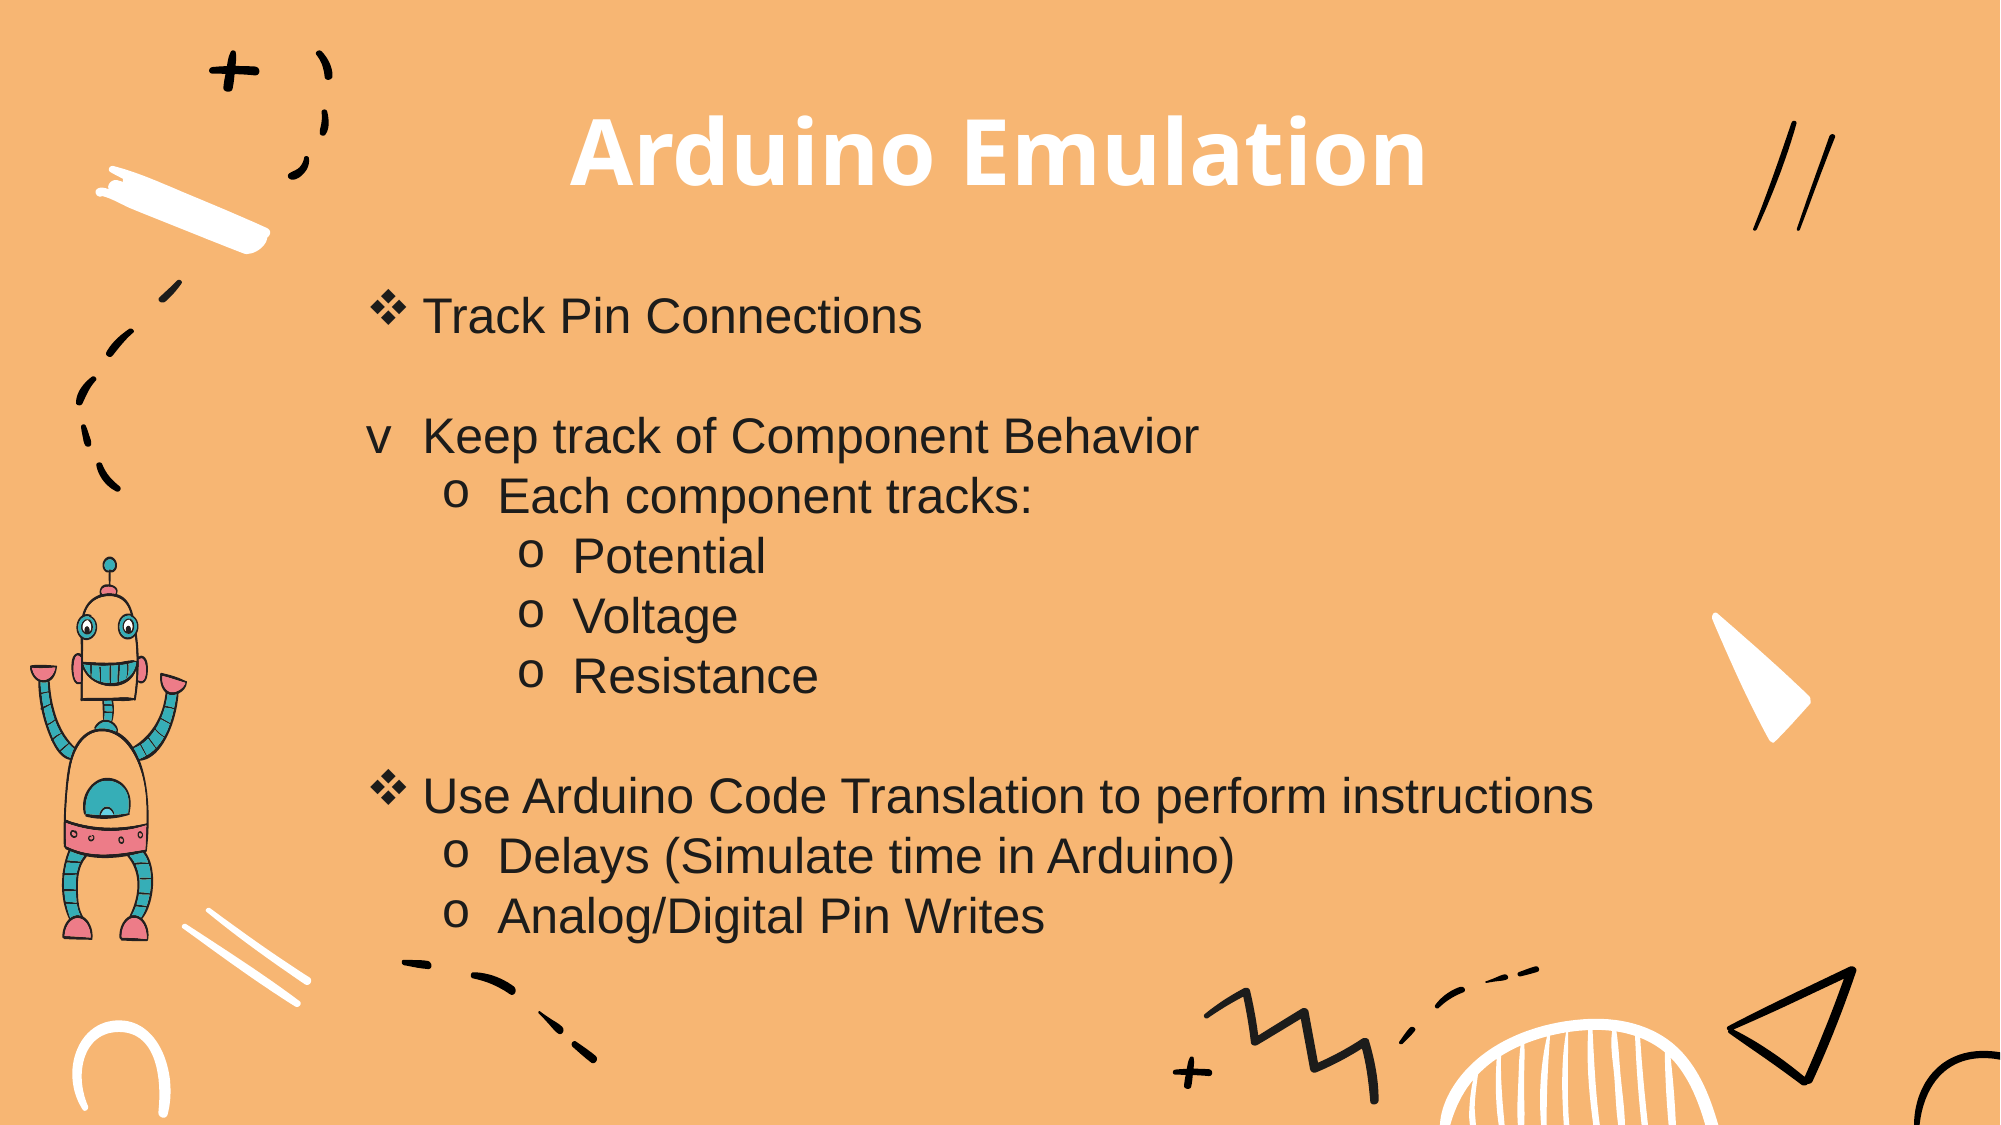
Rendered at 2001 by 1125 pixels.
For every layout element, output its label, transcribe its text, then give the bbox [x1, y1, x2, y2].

text_box [1517, 966, 1540, 977]
text_box Track Pin Connections Keep track of Component Behavior Each component tracks: Potential Voltage Resistance Use Arduino Code Translation to perform instructions Delays (Simulate time in Arduino) Analog/Digital Pin Writes [351, 276, 1748, 952]
title Arduino Emulation [157, 73, 1843, 221]
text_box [29, 556, 188, 942]
text_box [96, 462, 121, 492]
